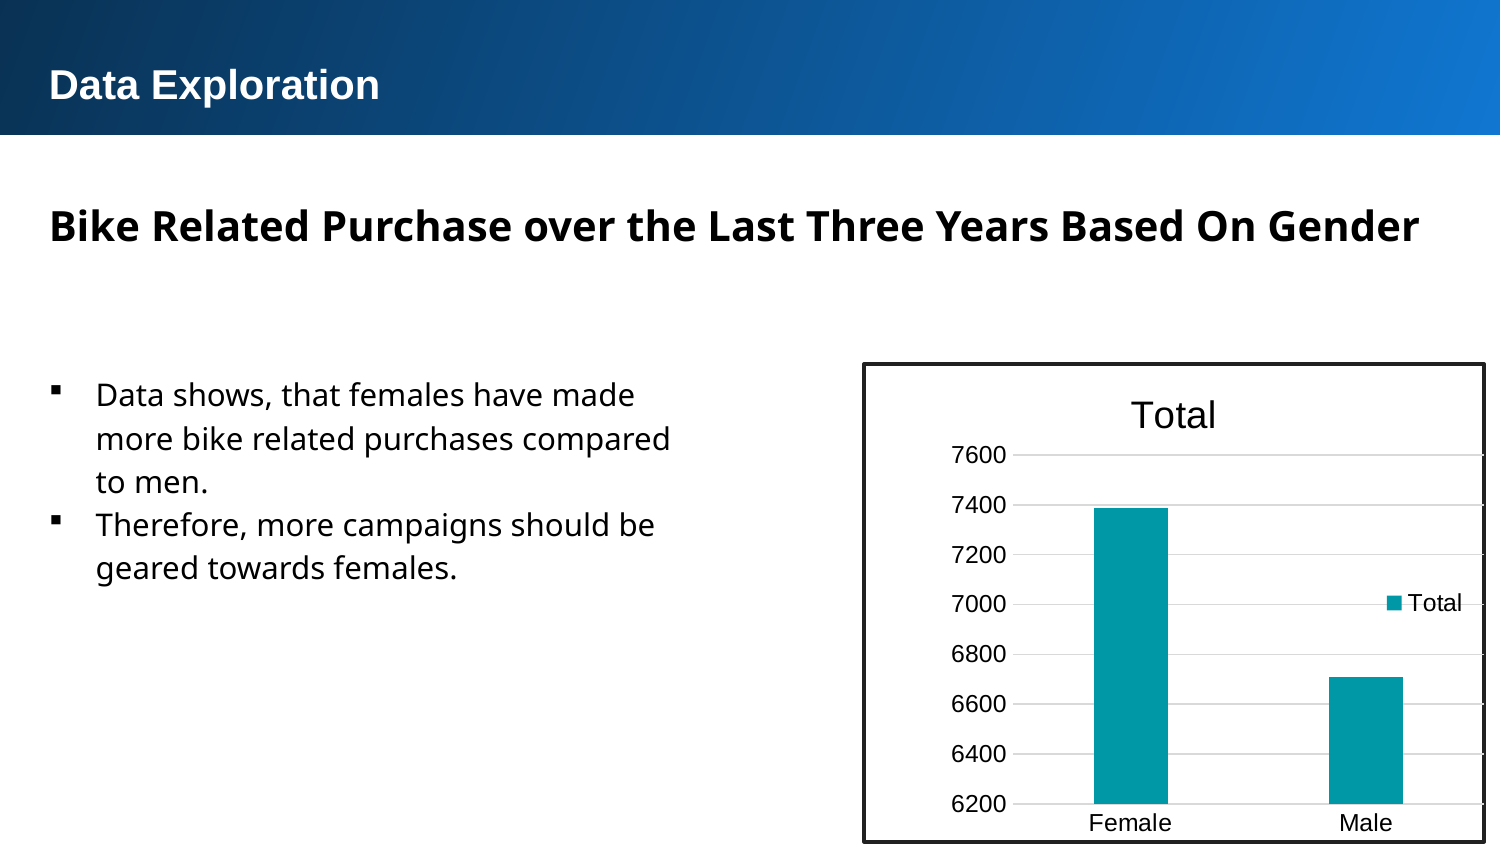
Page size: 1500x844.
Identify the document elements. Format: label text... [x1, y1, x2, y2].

text_box Bike Related Purchase over the Last Three Years Based On Gender [33, 177, 1439, 266]
chart [861, 361, 1487, 844]
text_box Data Exploration [33, 43, 1439, 124]
text_box [0, 0, 1500, 135]
text_box Data shows, that females have made more bike related purchases compared to men. Therefore, more campaigns should be geared towards females. [33, 355, 712, 601]
